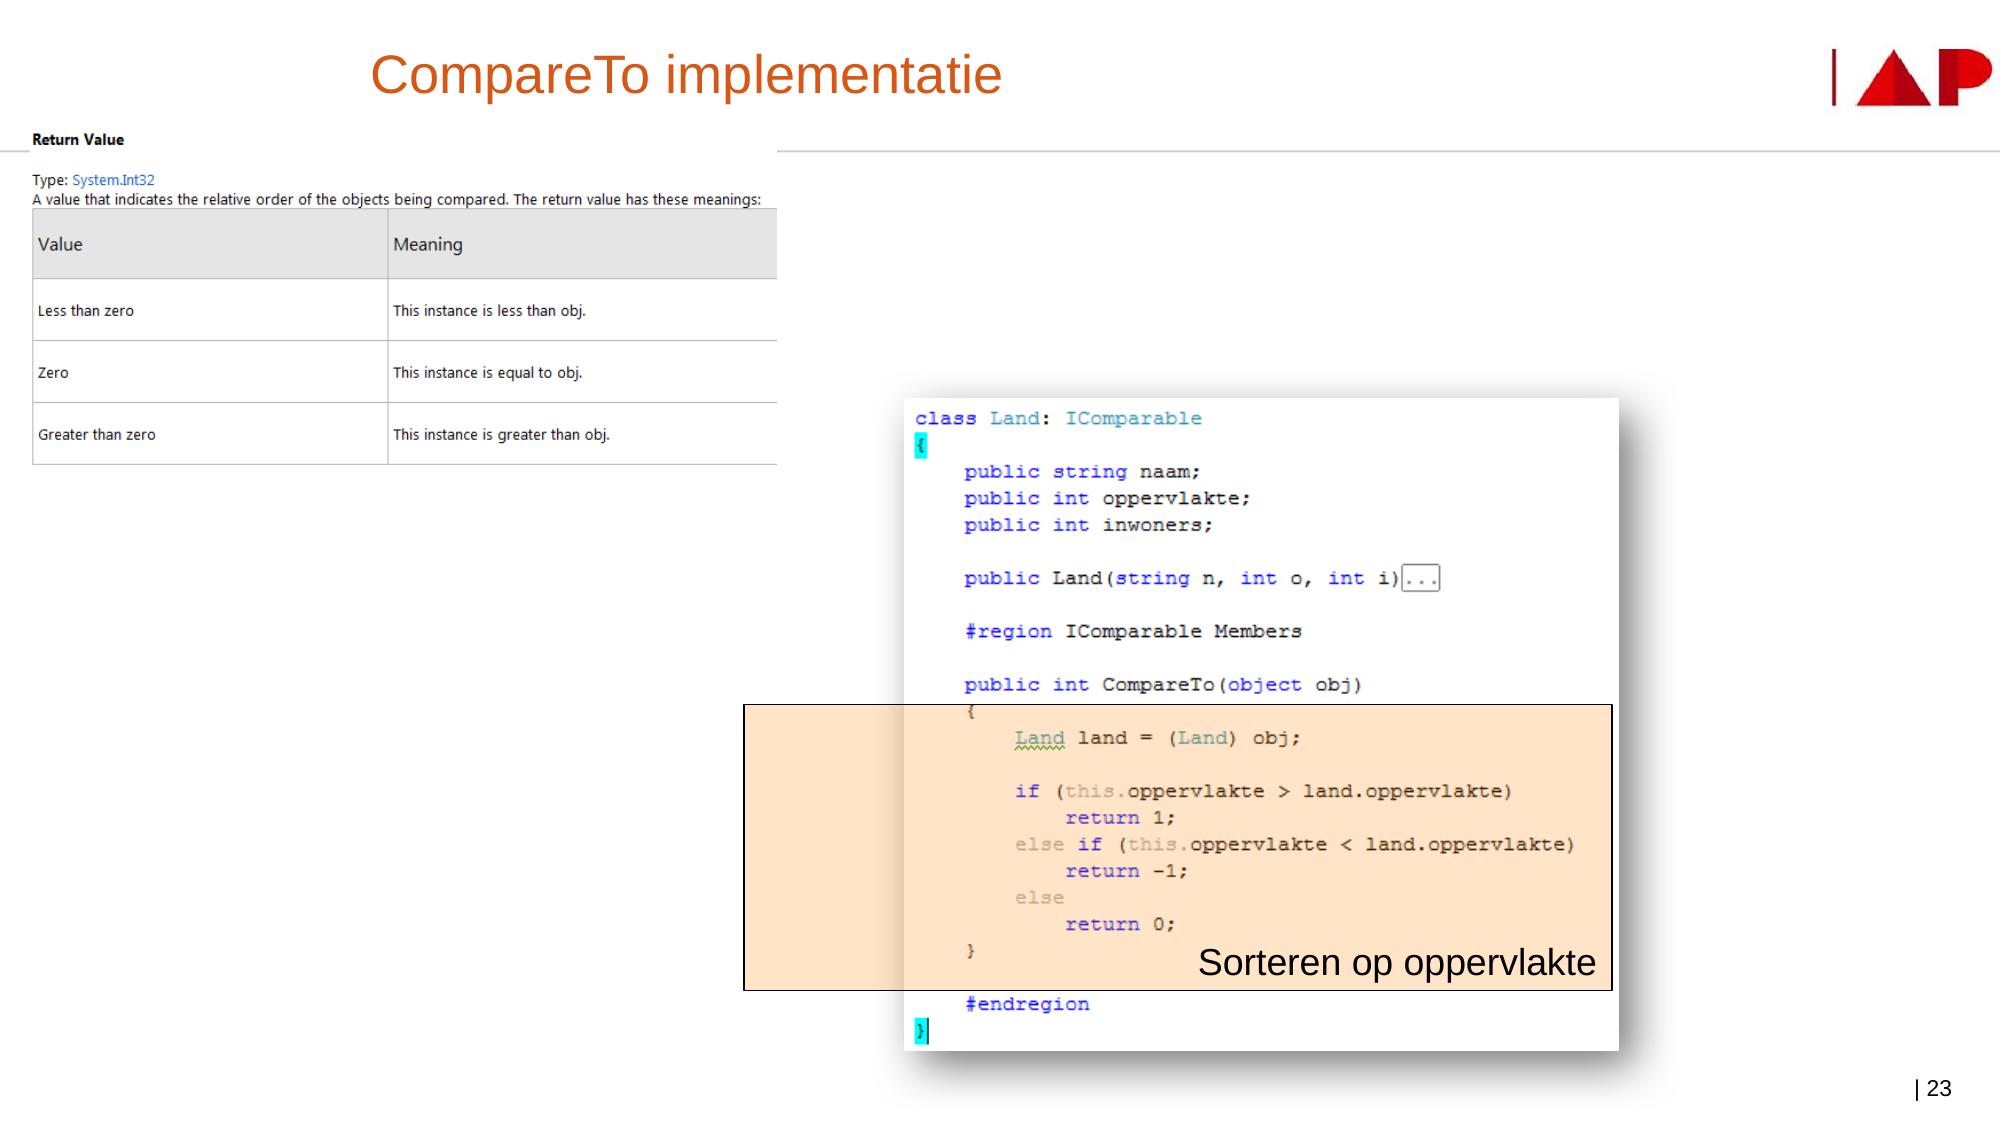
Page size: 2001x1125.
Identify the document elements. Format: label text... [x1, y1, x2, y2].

slide_number | 23 [1425, 1061, 1953, 1113]
picture [1824, 10, 2000, 142]
picture [904, 398, 1619, 1051]
title CompareTo implementatie [369, 0, 1634, 152]
picture [30, 128, 778, 488]
text_box Sorteren op oppervlakte [744, 704, 899, 991]
